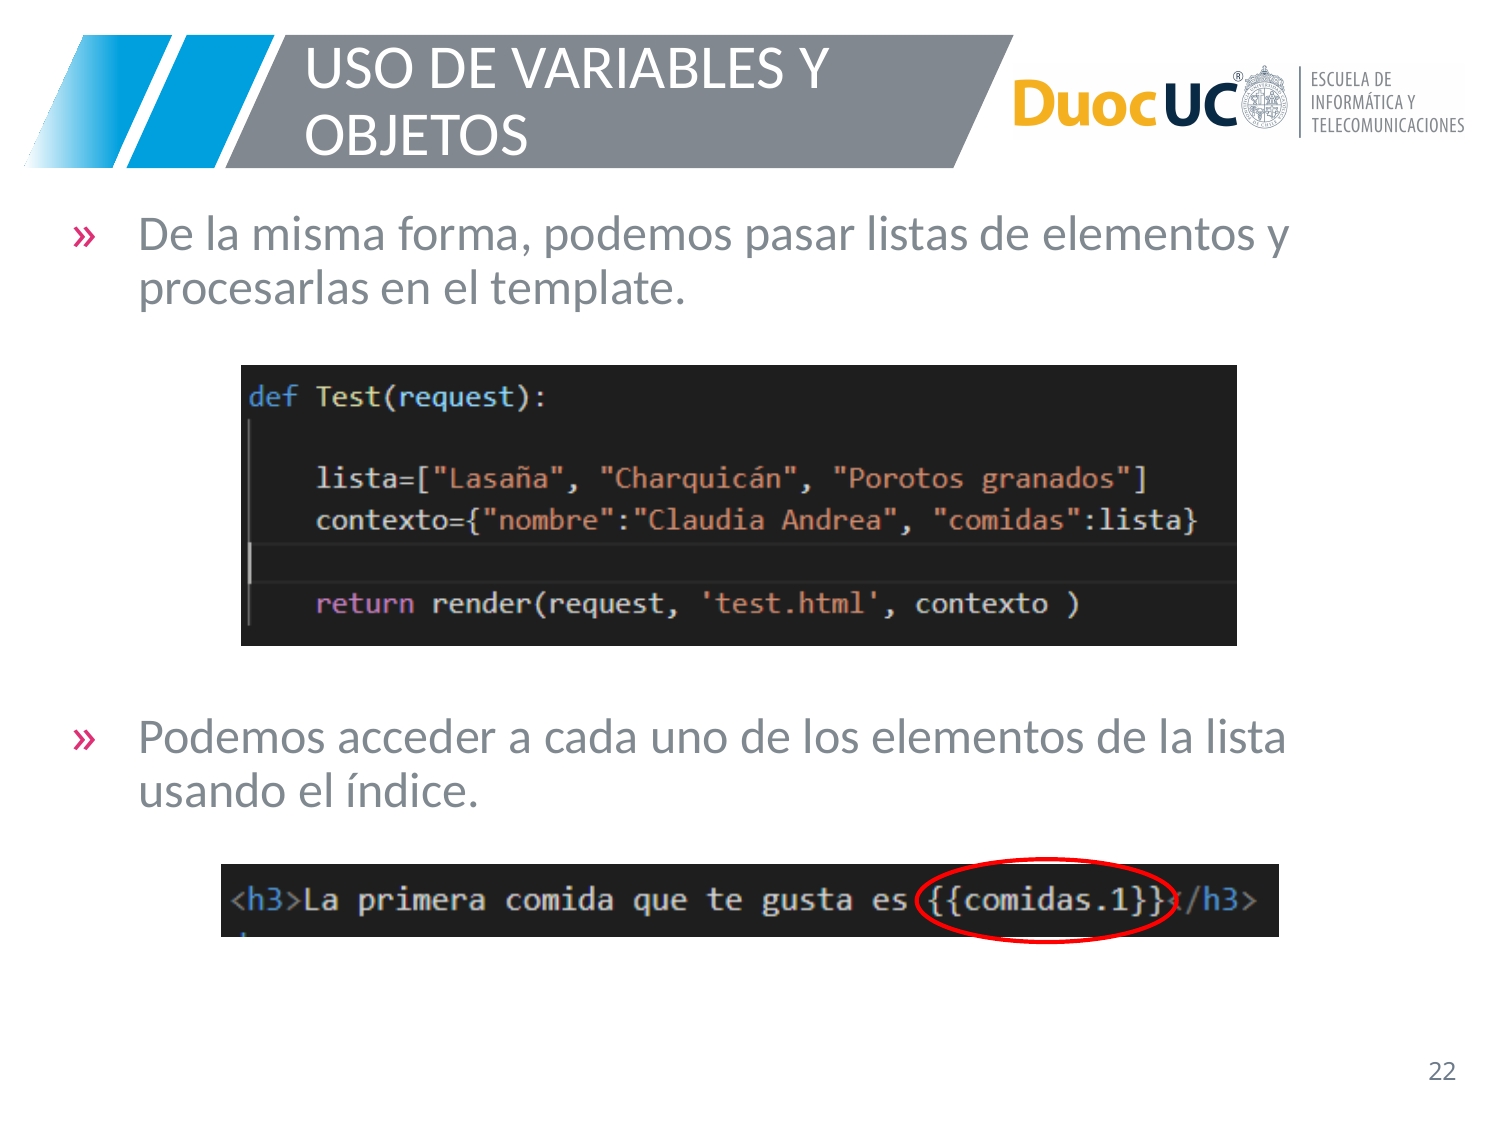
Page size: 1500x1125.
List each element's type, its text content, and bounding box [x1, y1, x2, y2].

picture [1013, 63, 1465, 140]
text_box [991, 859, 1102, 863]
picture [240, 365, 1237, 646]
list De la misma forma, podemos pasar listas de elementos y procesarlas en el template. Podemos acceder a cada uno de los elementos de la lista usando el índice. [48, 199, 1452, 1043]
title USO DE VARIABLES Y OBJETOS [289, 34, 993, 169]
picture [220, 864, 1279, 937]
